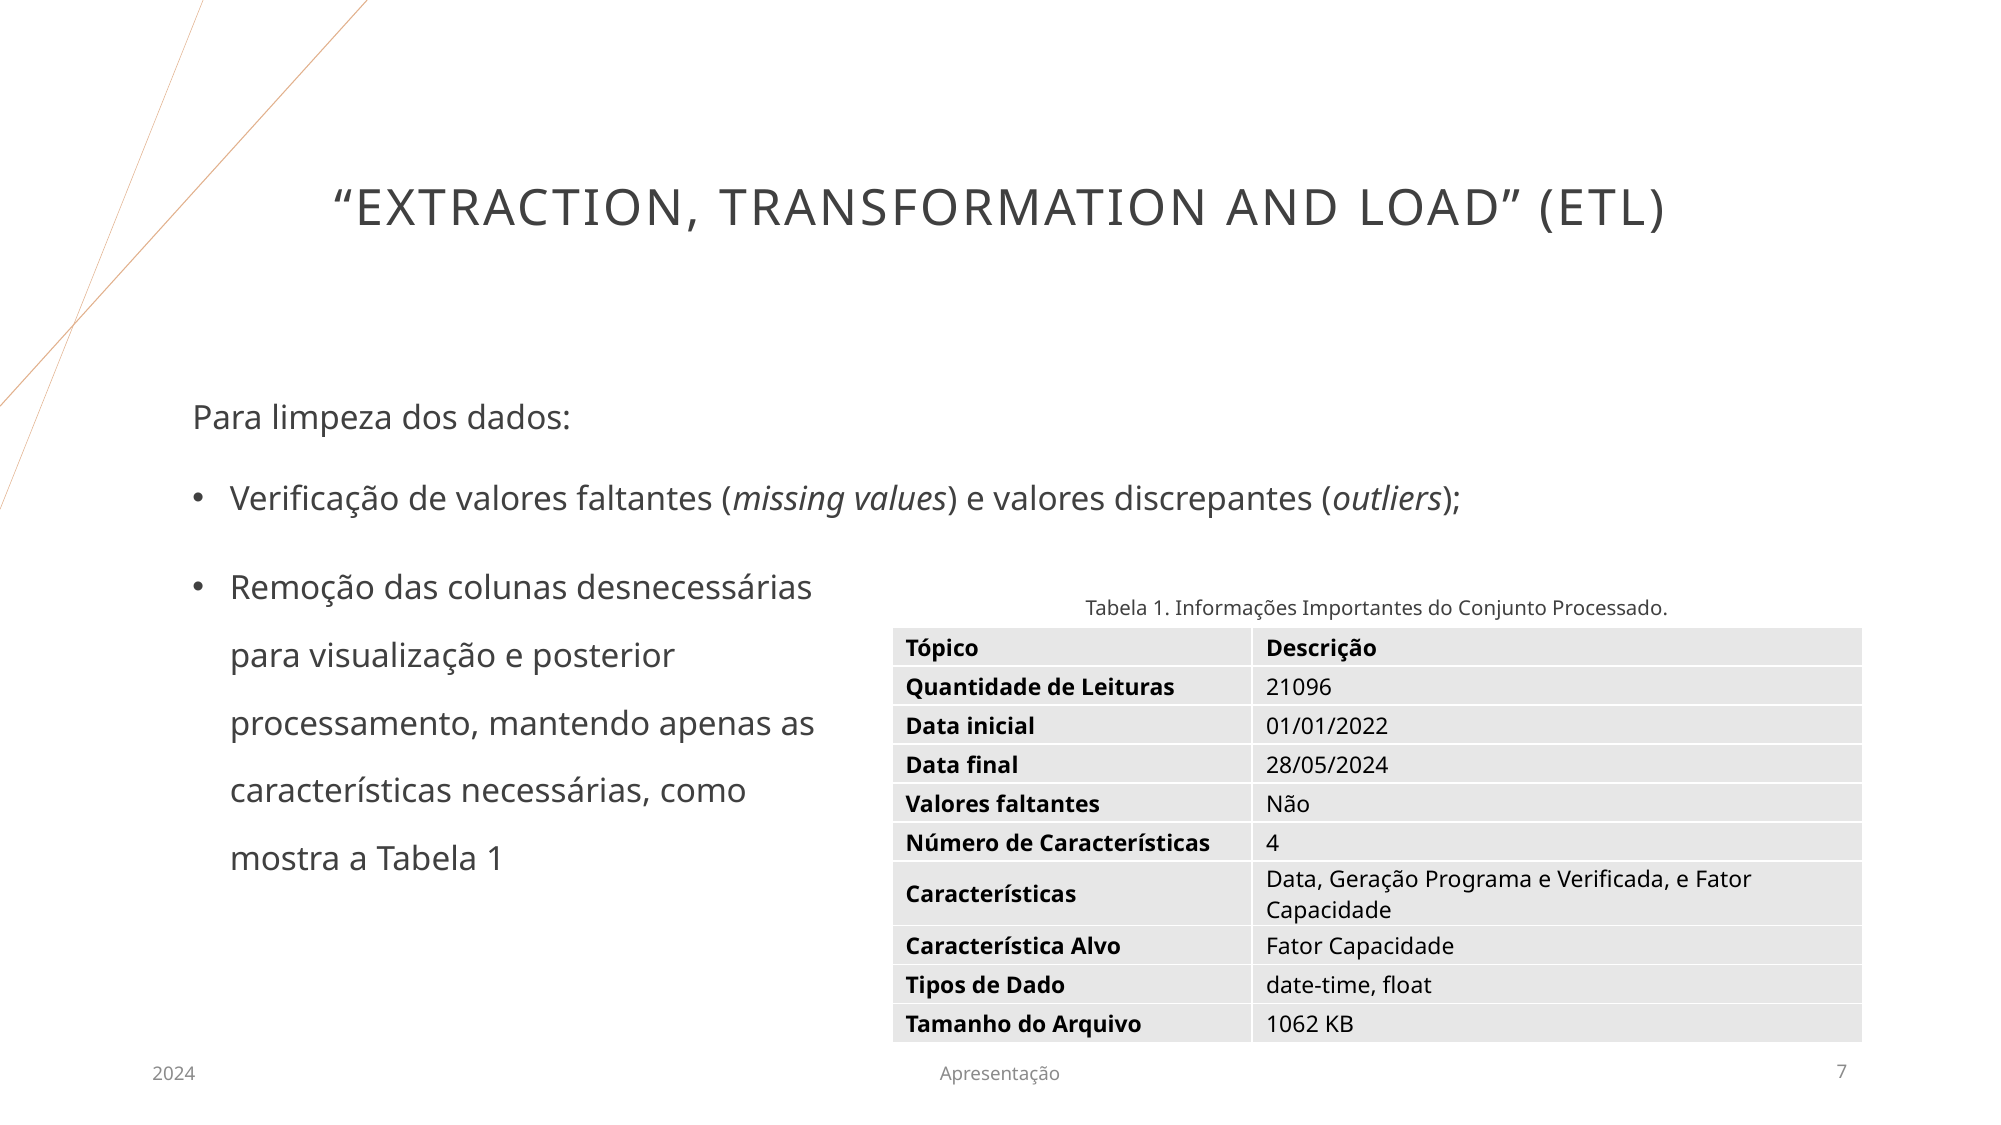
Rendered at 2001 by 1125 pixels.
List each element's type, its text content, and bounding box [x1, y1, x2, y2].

table_cell Tipos de Dado [893, 965, 1251, 1003]
table_cell Fator Capacidade [1253, 926, 1862, 964]
table_cell Característica Alvo [893, 926, 1251, 964]
table_cell Data final [893, 745, 1251, 782]
text_box Remoção das colunas desnecessárias para visualização e posterior processamento, mantendo apenas as características necessárias, como mostra a Tabela 1 [177, 533, 853, 924]
slide_number 2024 [137, 1042, 588, 1103]
table_cell Número de Características [893, 823, 1251, 860]
text_box Para limpeza dos dados: Verificação de valores faltantes (missing values) e valores discrepantes (outliers); [177, 369, 1863, 534]
text_box Tabela 1. Informações Importantes do Conjunto Processado. [891, 571, 1863, 629]
title “Extraction, Transformation and Load” (ETL) [309, 146, 1691, 272]
table_cell date-time, float [1253, 965, 1862, 1003]
table_cell 4 [1253, 823, 1862, 860]
table_cell 01/01/2022 [1253, 706, 1862, 743]
table_cell Data, Geração Programa e Verificada, e Fator Capacidade [1253, 862, 1862, 925]
slide_number 7 [1412, 1043, 1863, 1103]
table_header Descrição [1253, 629, 1862, 665]
table_cell 28/05/2024 [1253, 745, 1862, 782]
table_cell Valores faltantes [893, 784, 1251, 821]
footer Apresentação [662, 1042, 1338, 1103]
table_cell Tamanho do Arquivo [893, 1004, 1251, 1042]
table_cell Não [1253, 784, 1862, 821]
table_cell 21096 [1253, 667, 1862, 704]
table_cell Características [893, 862, 1251, 925]
table_header Tópico [893, 629, 1251, 665]
table_cell 1062 KB [1253, 1004, 1862, 1042]
table_cell Quantidade de Leituras [893, 667, 1251, 704]
table_cell Data inicial [893, 706, 1251, 743]
